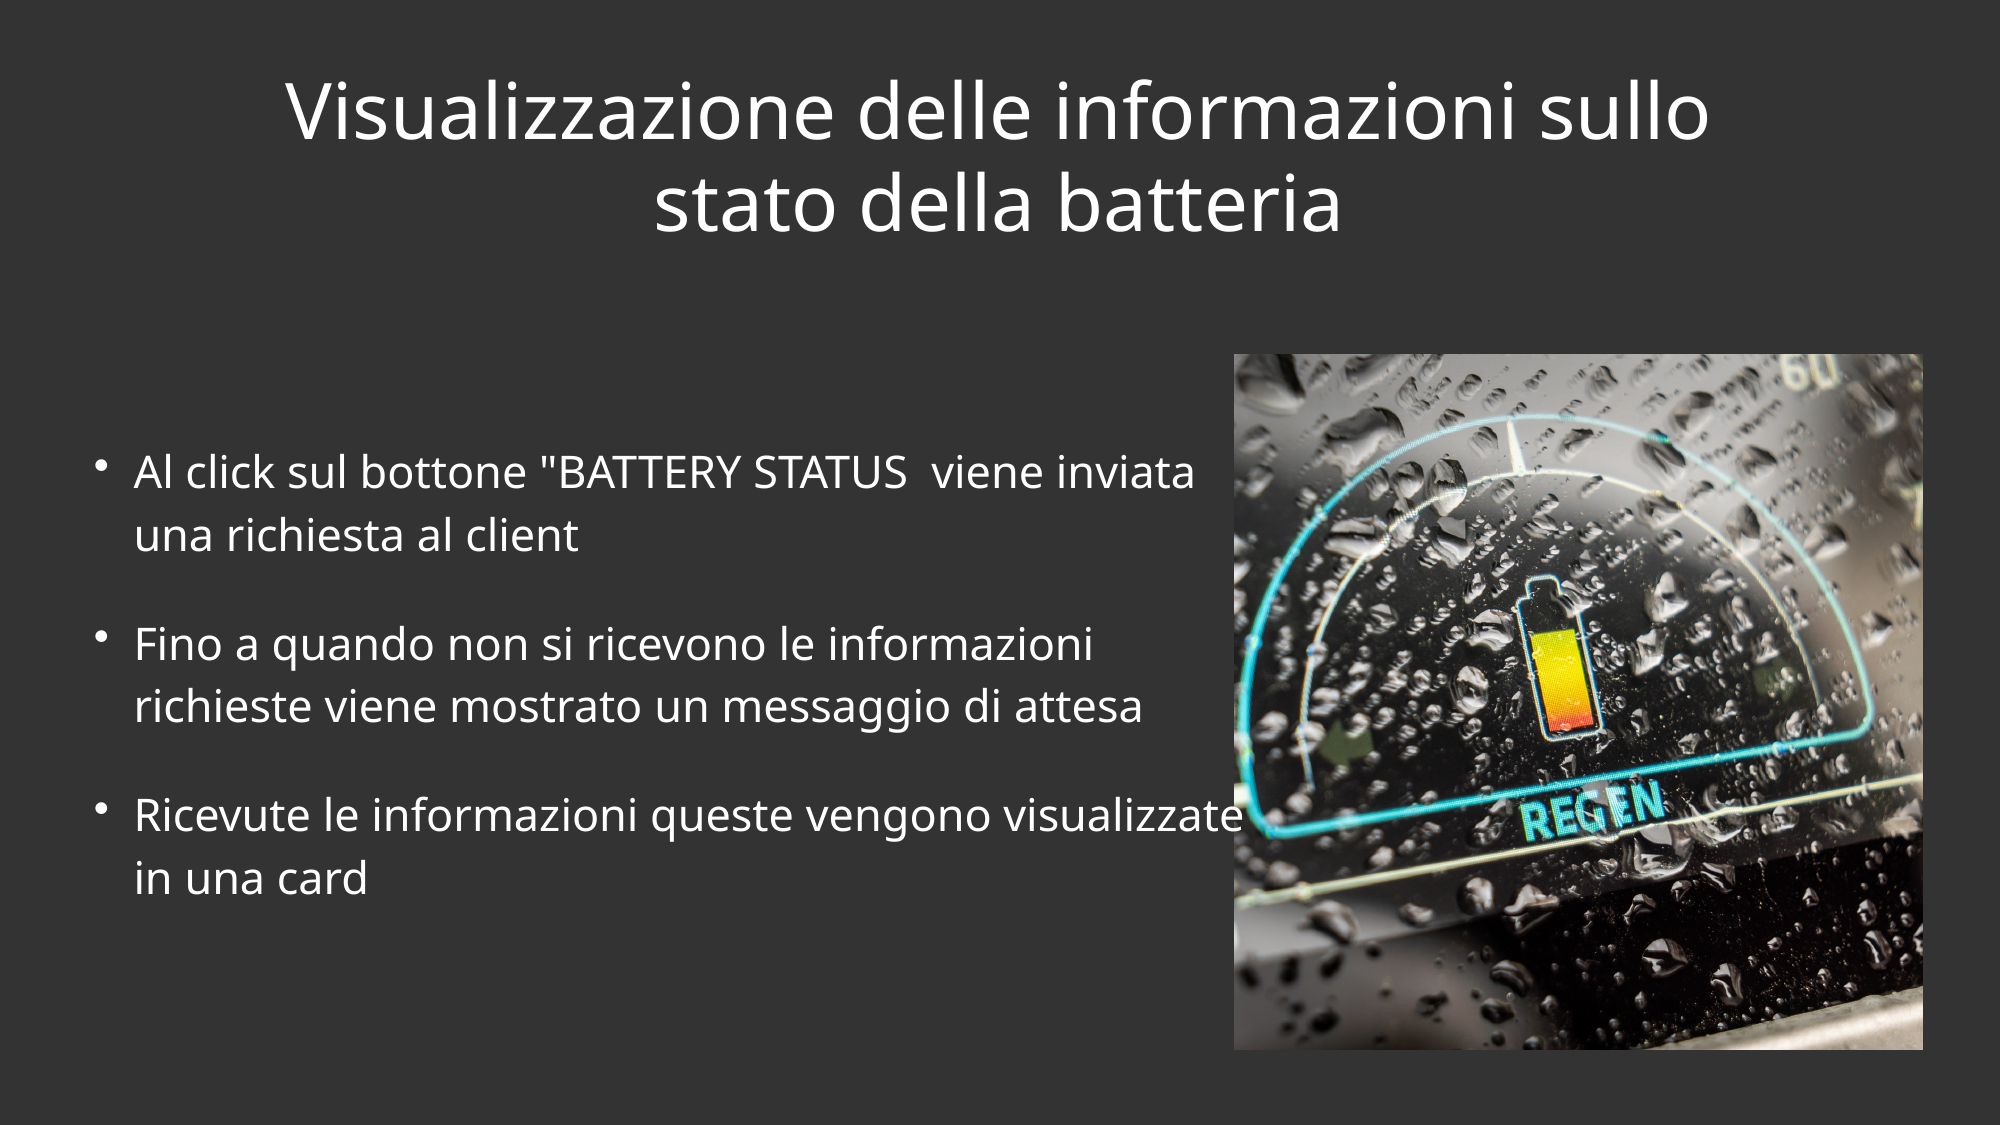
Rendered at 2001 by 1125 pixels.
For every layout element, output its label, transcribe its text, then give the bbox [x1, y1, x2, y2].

text_box Al click sul bottone "BATTERY STATUS viene inviata una richiesta al client Fino a quando non si ricevono le informazioni richieste viene mostrato un messaggio di attesa Ricevute le informazioni queste vengono visualizzate in una card [93, 434, 1228, 969]
picture [1233, 354, 1924, 1050]
text_box Visualizzazione delle informazioni sullo stato della batteria [268, 62, 1732, 248]
